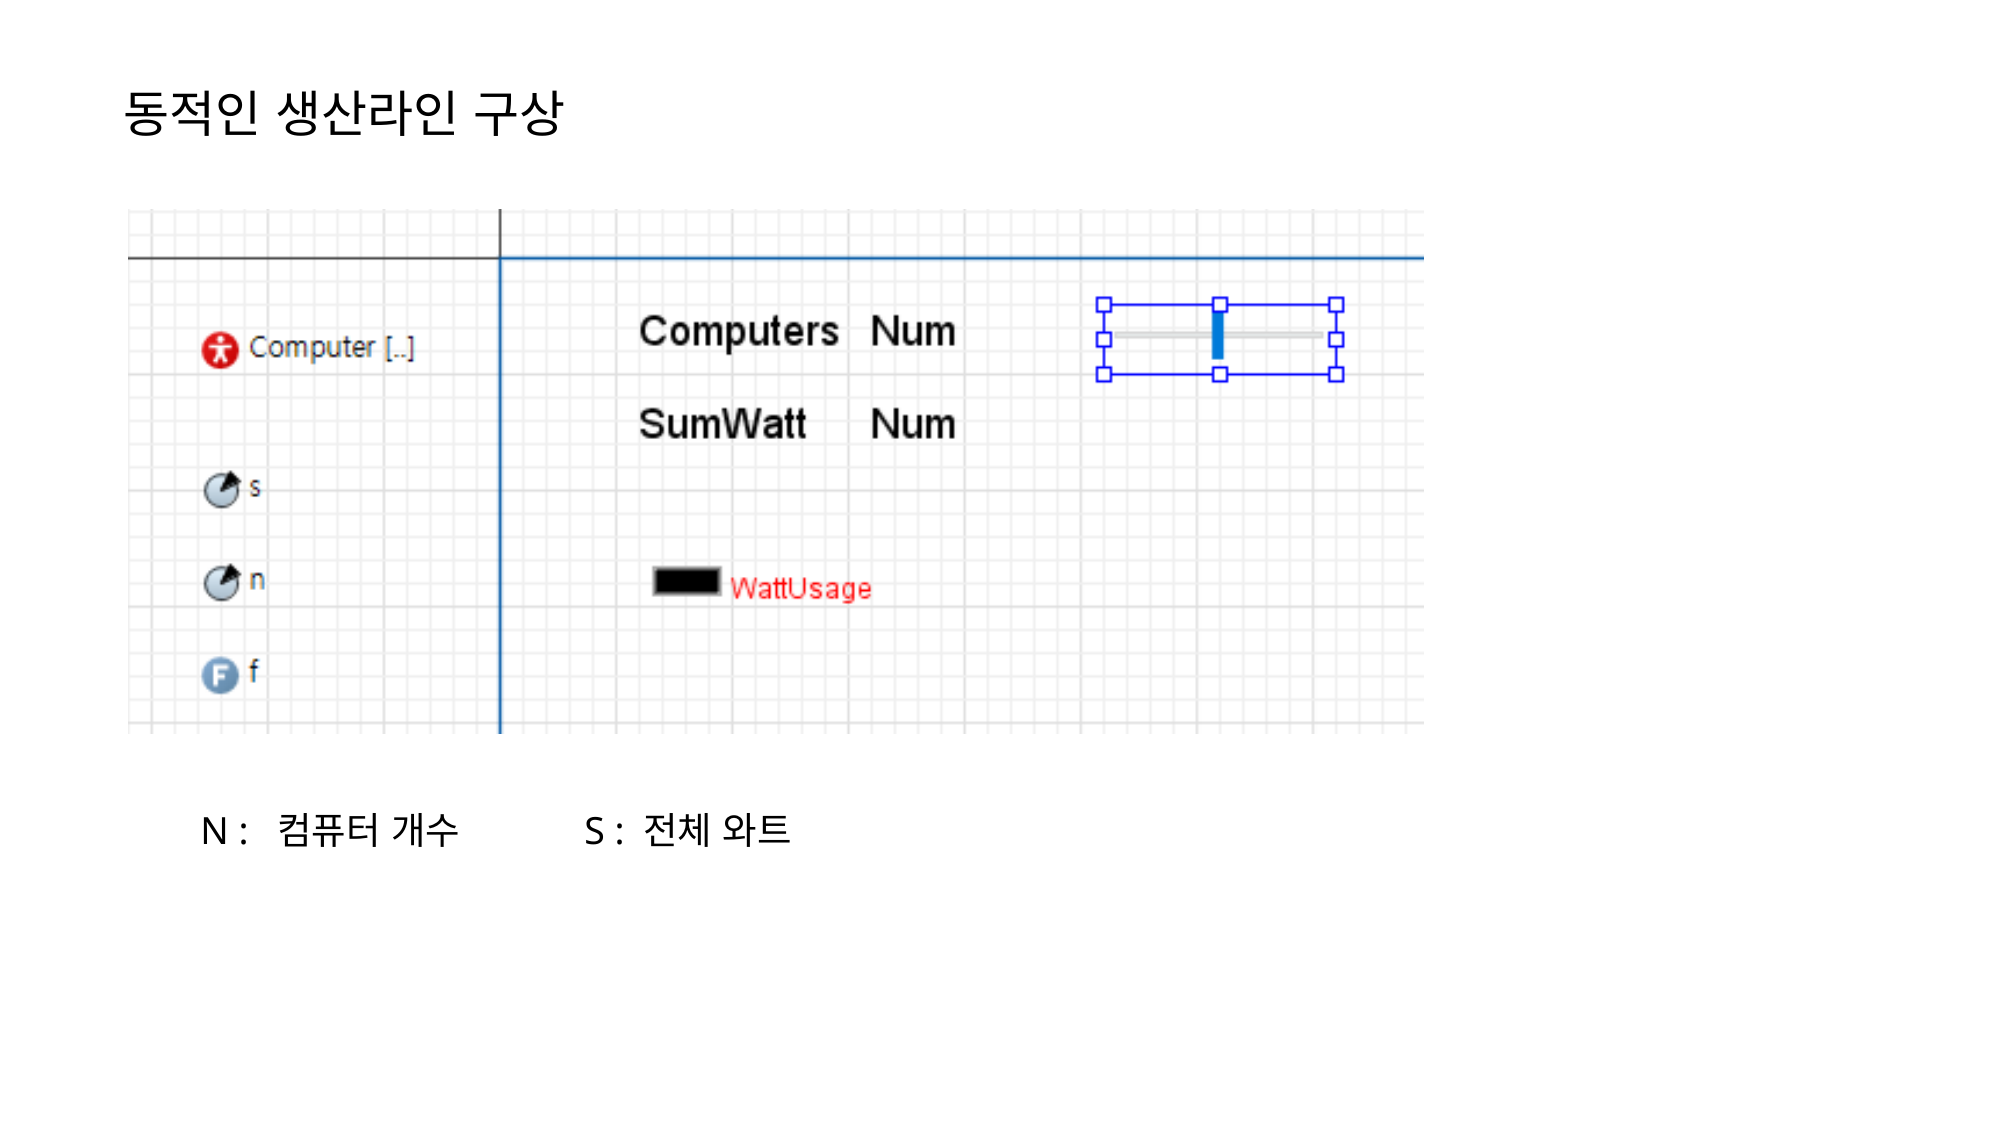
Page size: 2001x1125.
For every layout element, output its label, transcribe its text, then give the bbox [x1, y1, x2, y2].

text_box 동적인 생산라인 구상 [108, 74, 818, 150]
text_box N : 컴퓨터 개수 [185, 799, 508, 860]
picture [128, 209, 1424, 734]
text_box S : 전체 와트 [569, 799, 1050, 860]
